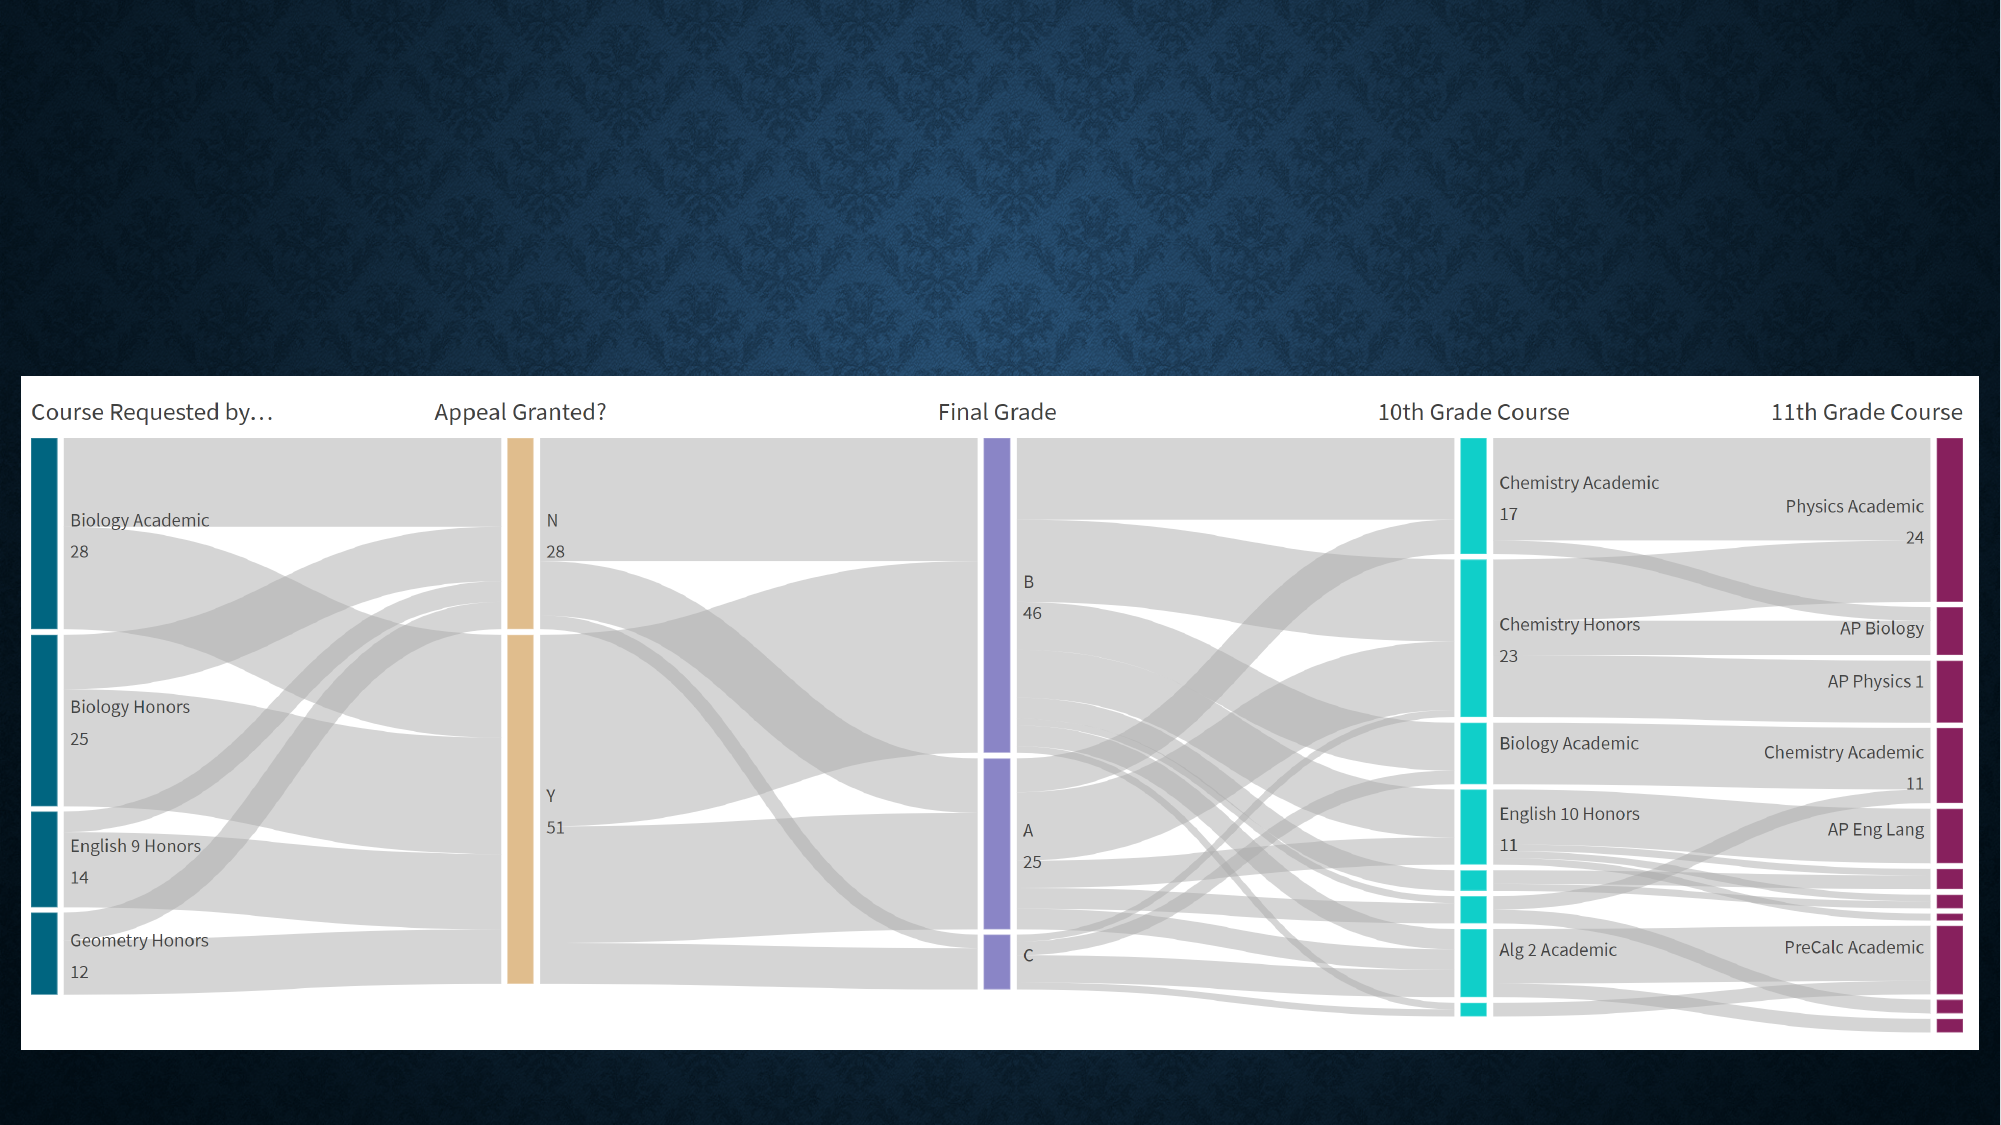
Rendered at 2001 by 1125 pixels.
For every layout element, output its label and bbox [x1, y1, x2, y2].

picture [21, 376, 1979, 1051]
